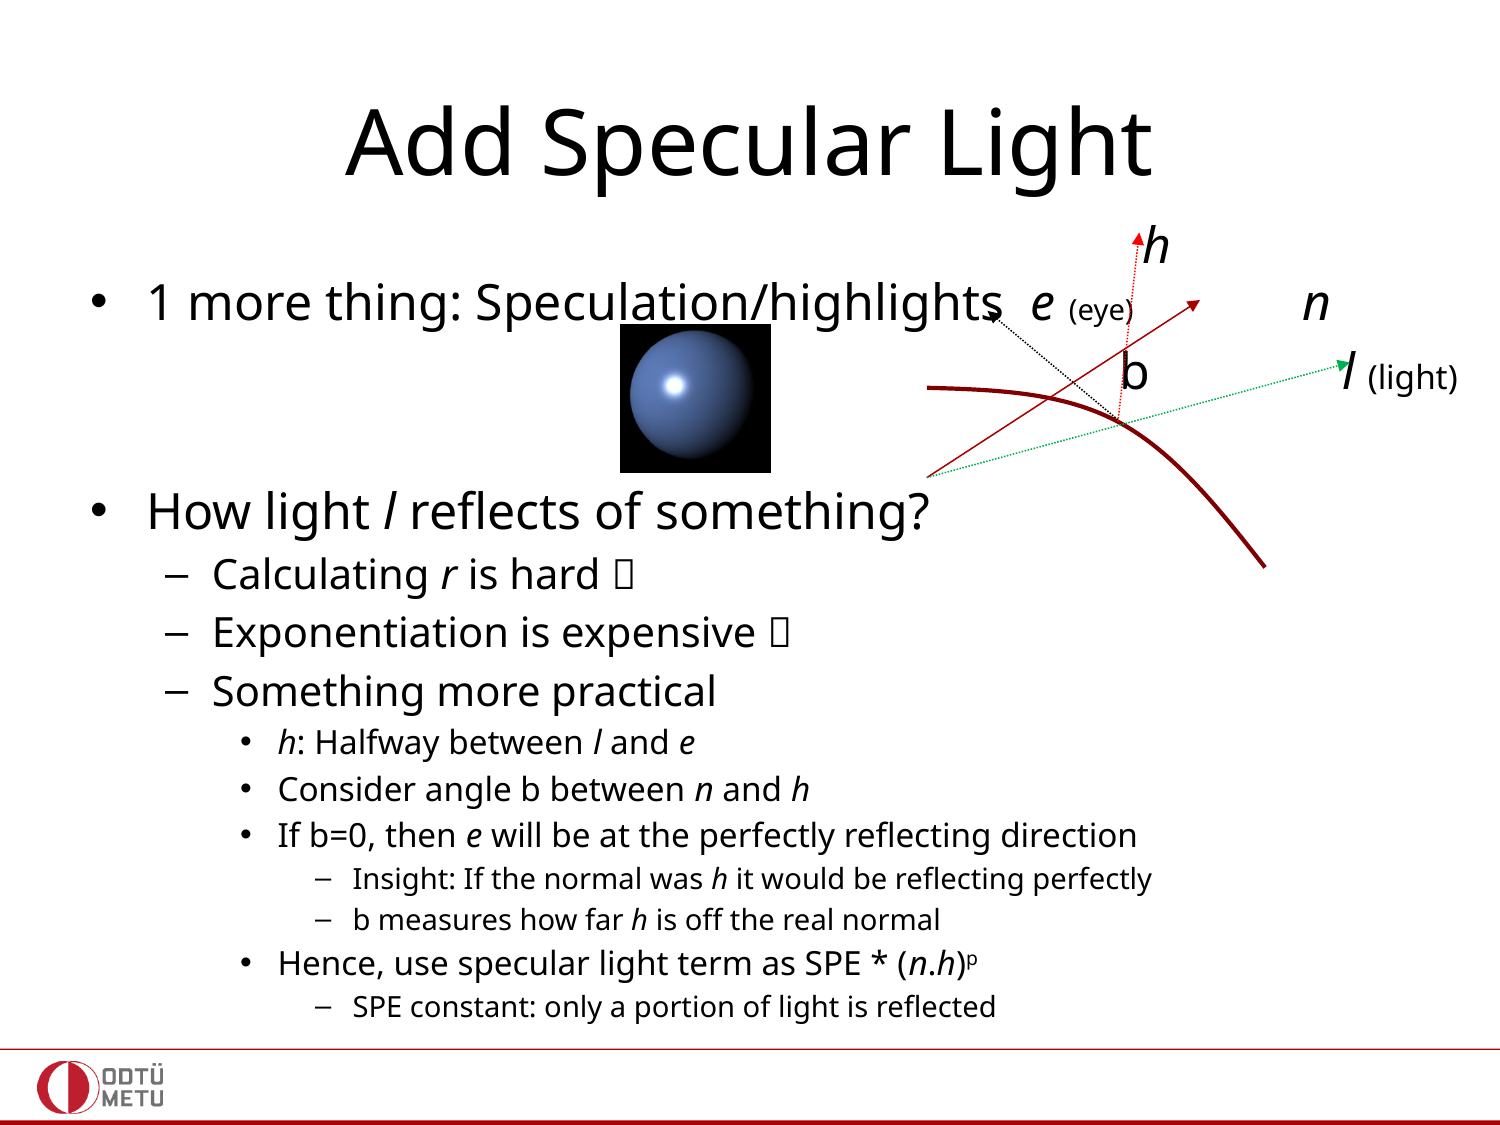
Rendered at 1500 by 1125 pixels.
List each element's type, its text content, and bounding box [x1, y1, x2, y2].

picture [37, 1061, 163, 1114]
title Add Specular Light [75, 45, 1425, 233]
text_box h [1062, 205, 1238, 281]
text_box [1144, 299, 1201, 360]
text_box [987, 310, 1112, 420]
text_box [926, 385, 982, 418]
text_box [1004, 428, 1267, 569]
list 1 more thing: Speculation/highlights e (eye) n b l (light) How light l reflects of something? Calculating r is hard  Exponentiation is expensive  Something more practical h: Halfway between l and e Consider angle b between n and h If b=0, then e will be at the perfectly reflecting direction Insight: If the normal was h it would be reflecting perfectly b measures how far h is off the real normal Hence, use specular light term as SPE * (n.h)p SPE constant: only a portion of light is reflected [75, 262, 1475, 1075]
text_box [1144, 362, 1351, 422]
picture [620, 324, 771, 474]
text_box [1117, 232, 1140, 422]
